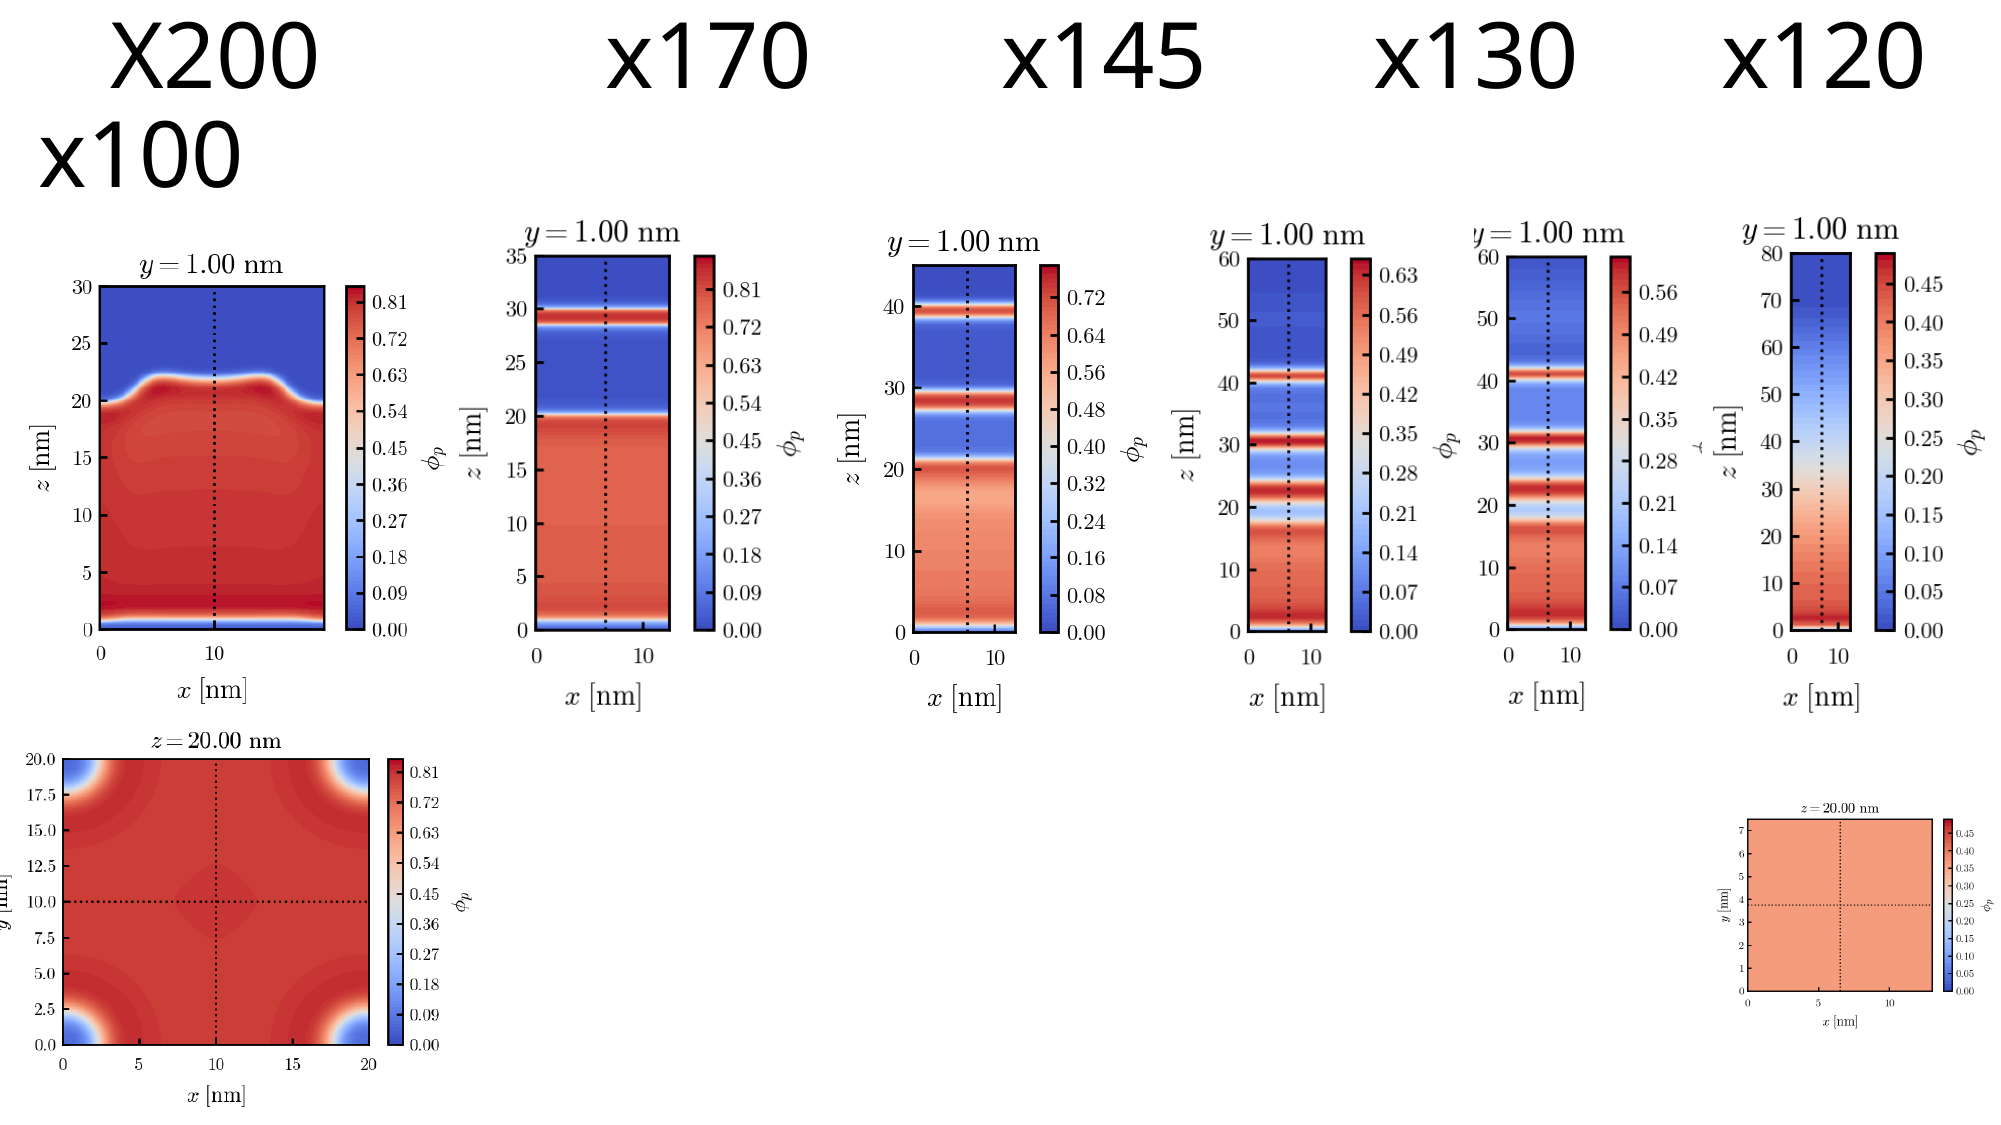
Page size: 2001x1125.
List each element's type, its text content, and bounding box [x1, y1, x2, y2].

picture [0, 208, 818, 1116]
picture [1712, 797, 2000, 1034]
picture [826, 205, 2000, 725]
title X200 x170 x145 x130 x120 x100 [0, 0, 2000, 218]
